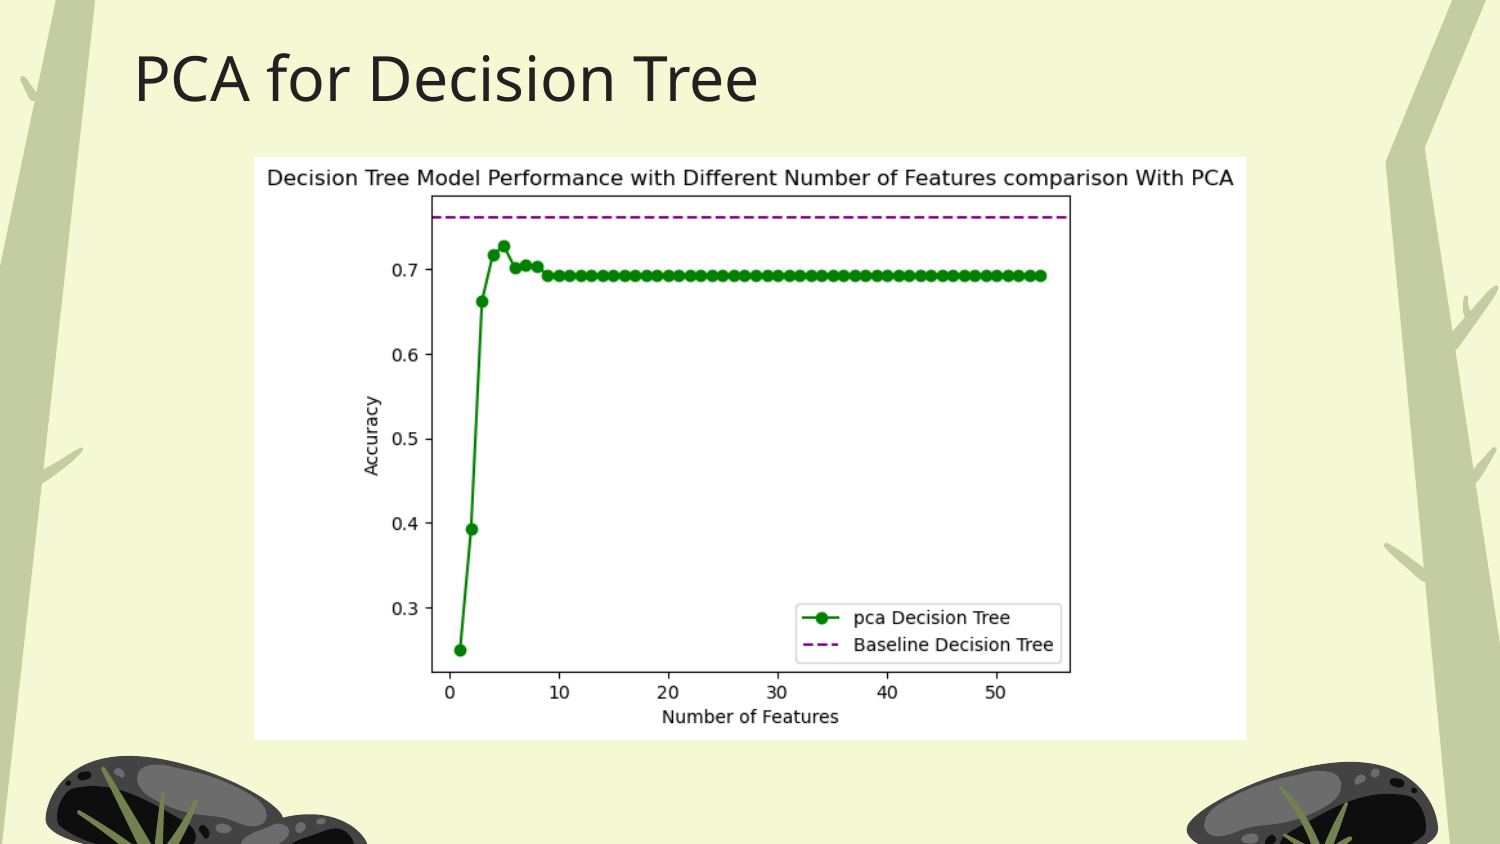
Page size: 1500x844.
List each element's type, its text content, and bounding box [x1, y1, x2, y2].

title PCA for Decision Tree [118, 23, 1382, 118]
picture [254, 157, 1246, 741]
